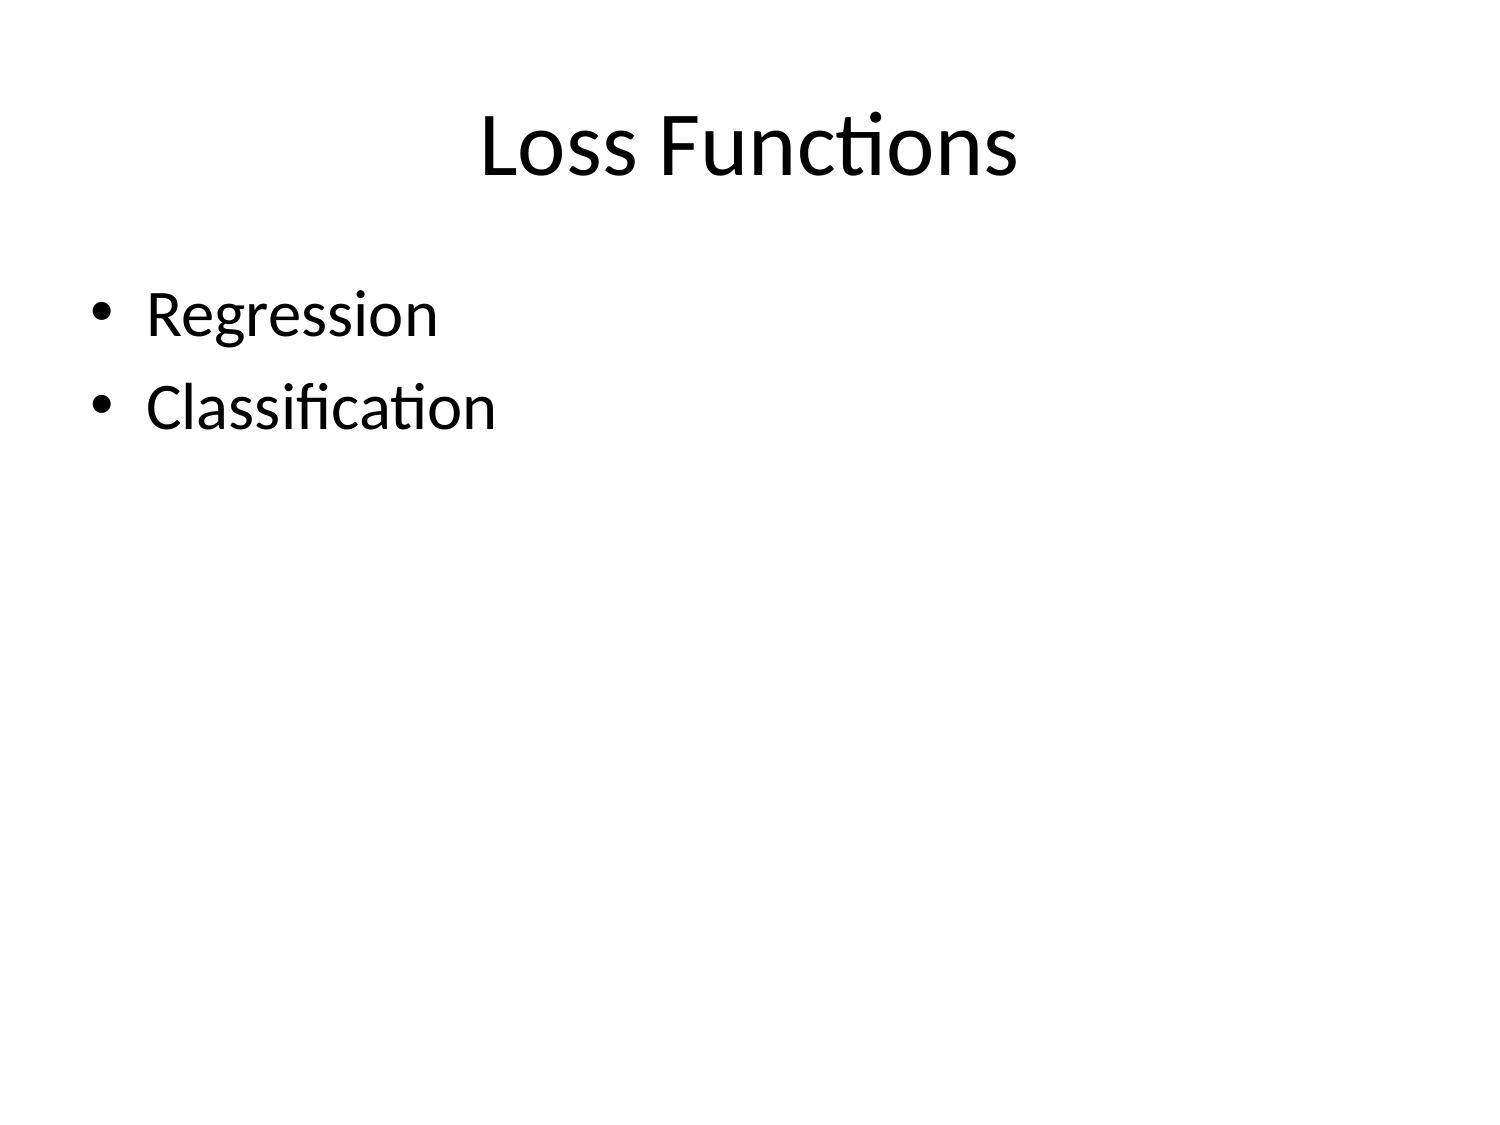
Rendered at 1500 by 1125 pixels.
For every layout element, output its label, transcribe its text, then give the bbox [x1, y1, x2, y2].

list Regression Classification [75, 262, 1425, 1005]
title Loss Functions [75, 45, 1425, 233]
